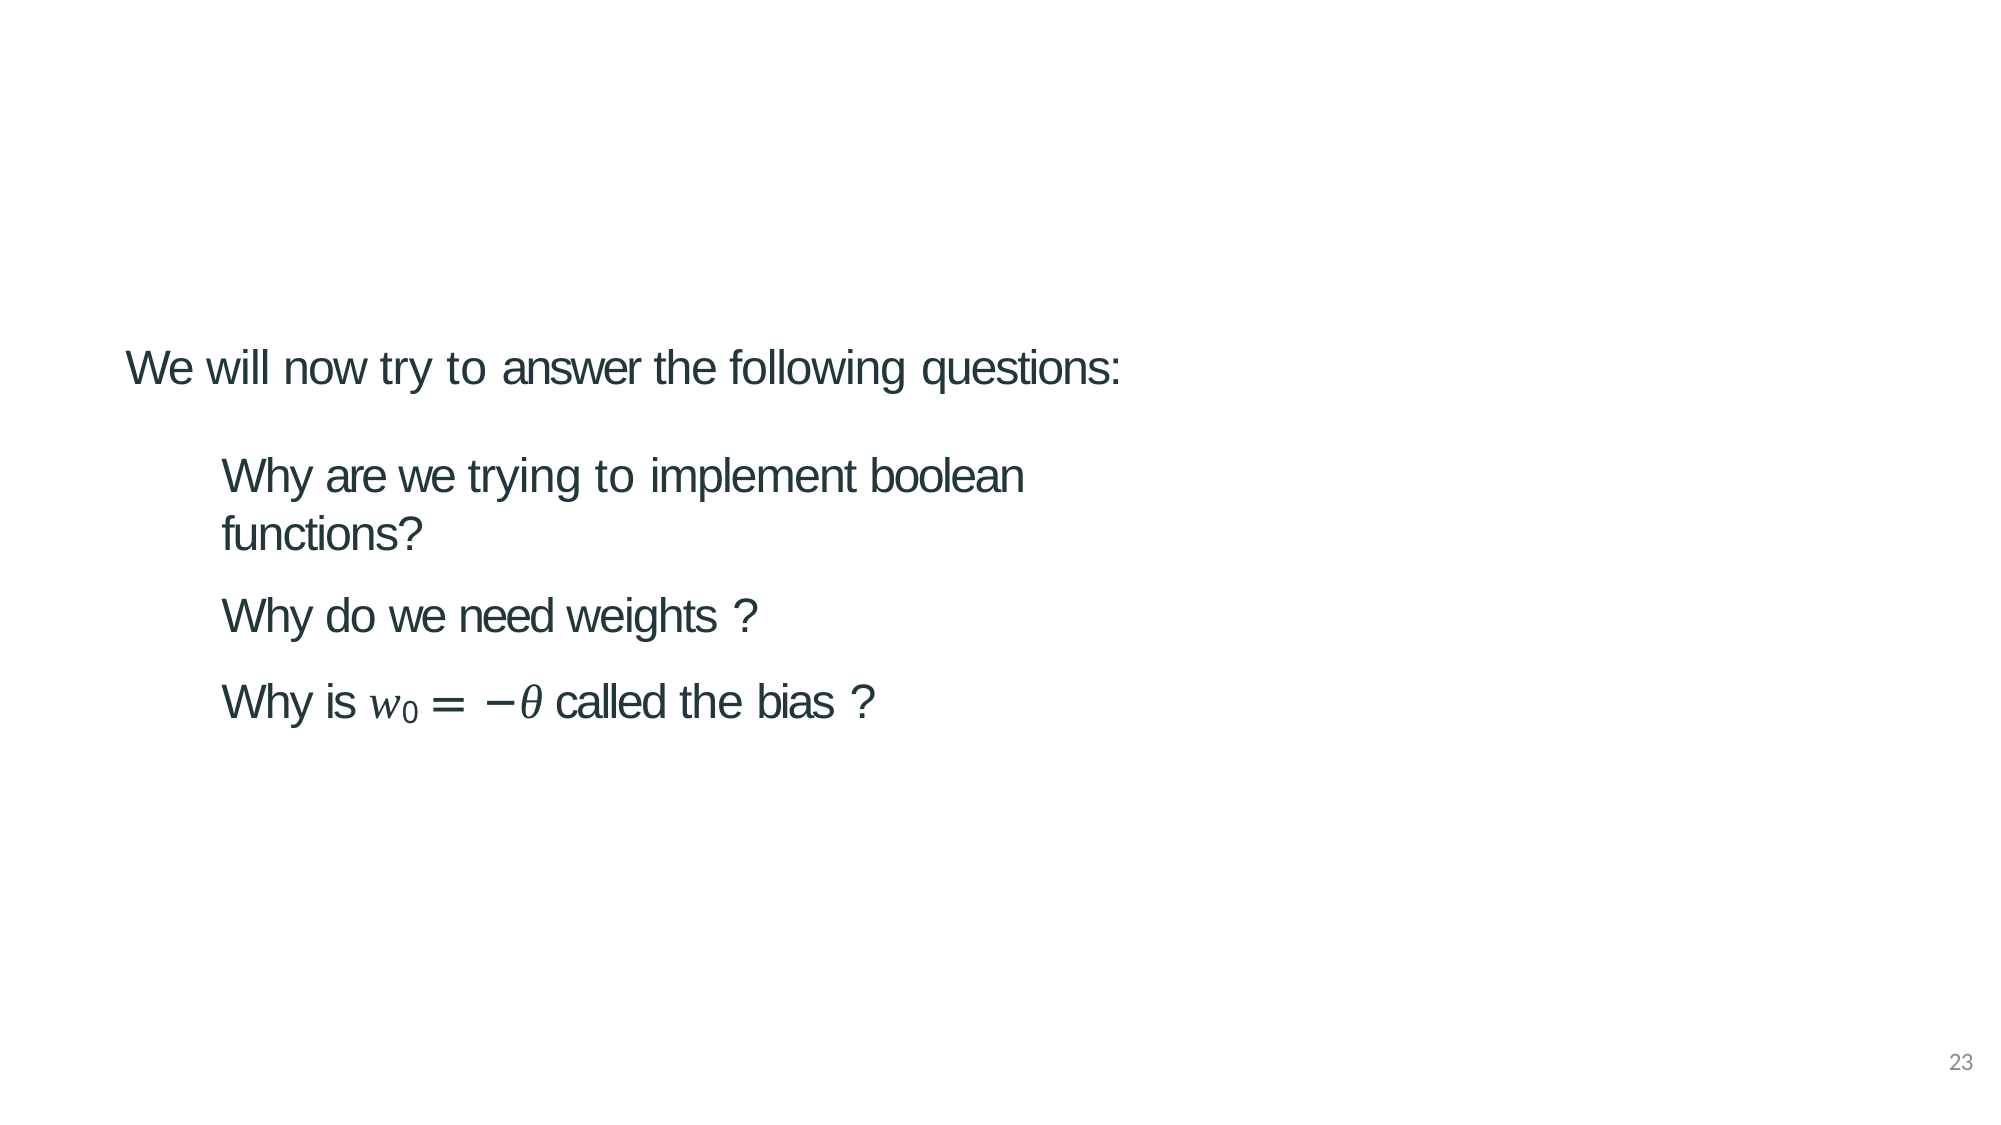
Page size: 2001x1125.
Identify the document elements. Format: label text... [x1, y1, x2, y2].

text_box We will now try to answer the following questions: Why are we trying to implement boolean functions? Why do we need weights ? Why is w0 = −θ called the bias ? [116, 332, 1241, 730]
slide_number 23 [1909, 733, 1974, 1125]
